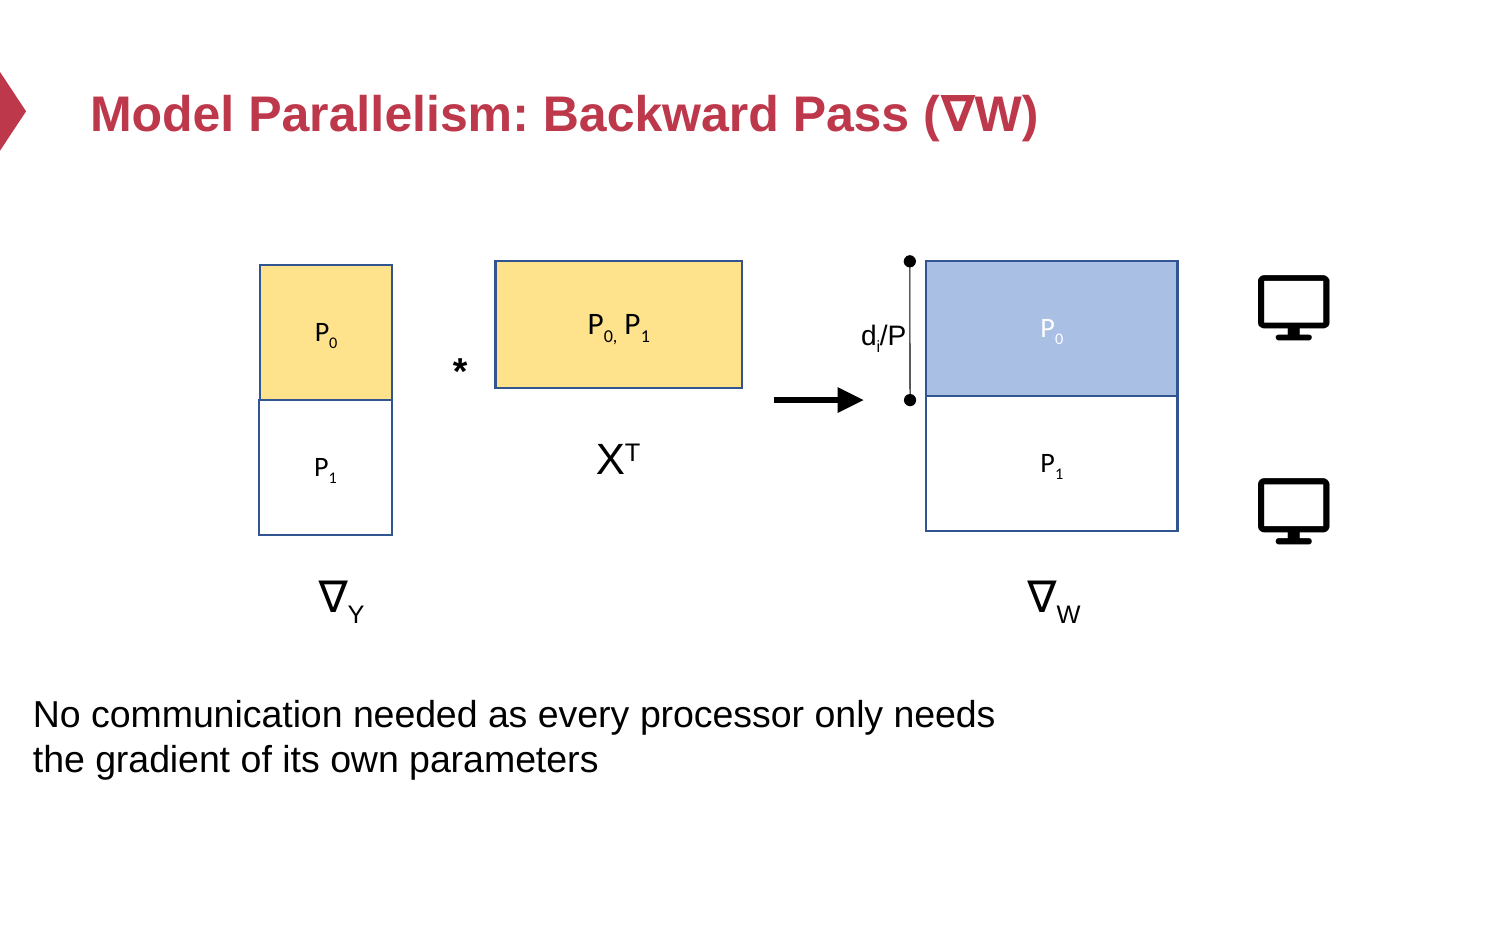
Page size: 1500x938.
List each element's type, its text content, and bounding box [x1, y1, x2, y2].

text_box XT [579, 423, 657, 491]
text_box P0 [259, 265, 393, 401]
text_box di/P [846, 309, 905, 363]
text_box ∇W [1003, 561, 1105, 637]
text_box P0 [926, 261, 1178, 396]
text_box P0, P1 [495, 261, 742, 389]
picture [1245, 463, 1341, 559]
text_box P1 [926, 396, 1178, 532]
picture [1245, 259, 1341, 355]
text_box No communication needed as every processor only needs the gradient of its own parameters [18, 682, 1056, 788]
text_box * [438, 339, 483, 400]
text_box P1 [259, 400, 392, 536]
text_box di/P [915, 309, 922, 363]
text_box ∇Y [302, 561, 381, 637]
title Model Parallelism: Backward Pass (∇W) [75, 37, 1425, 186]
